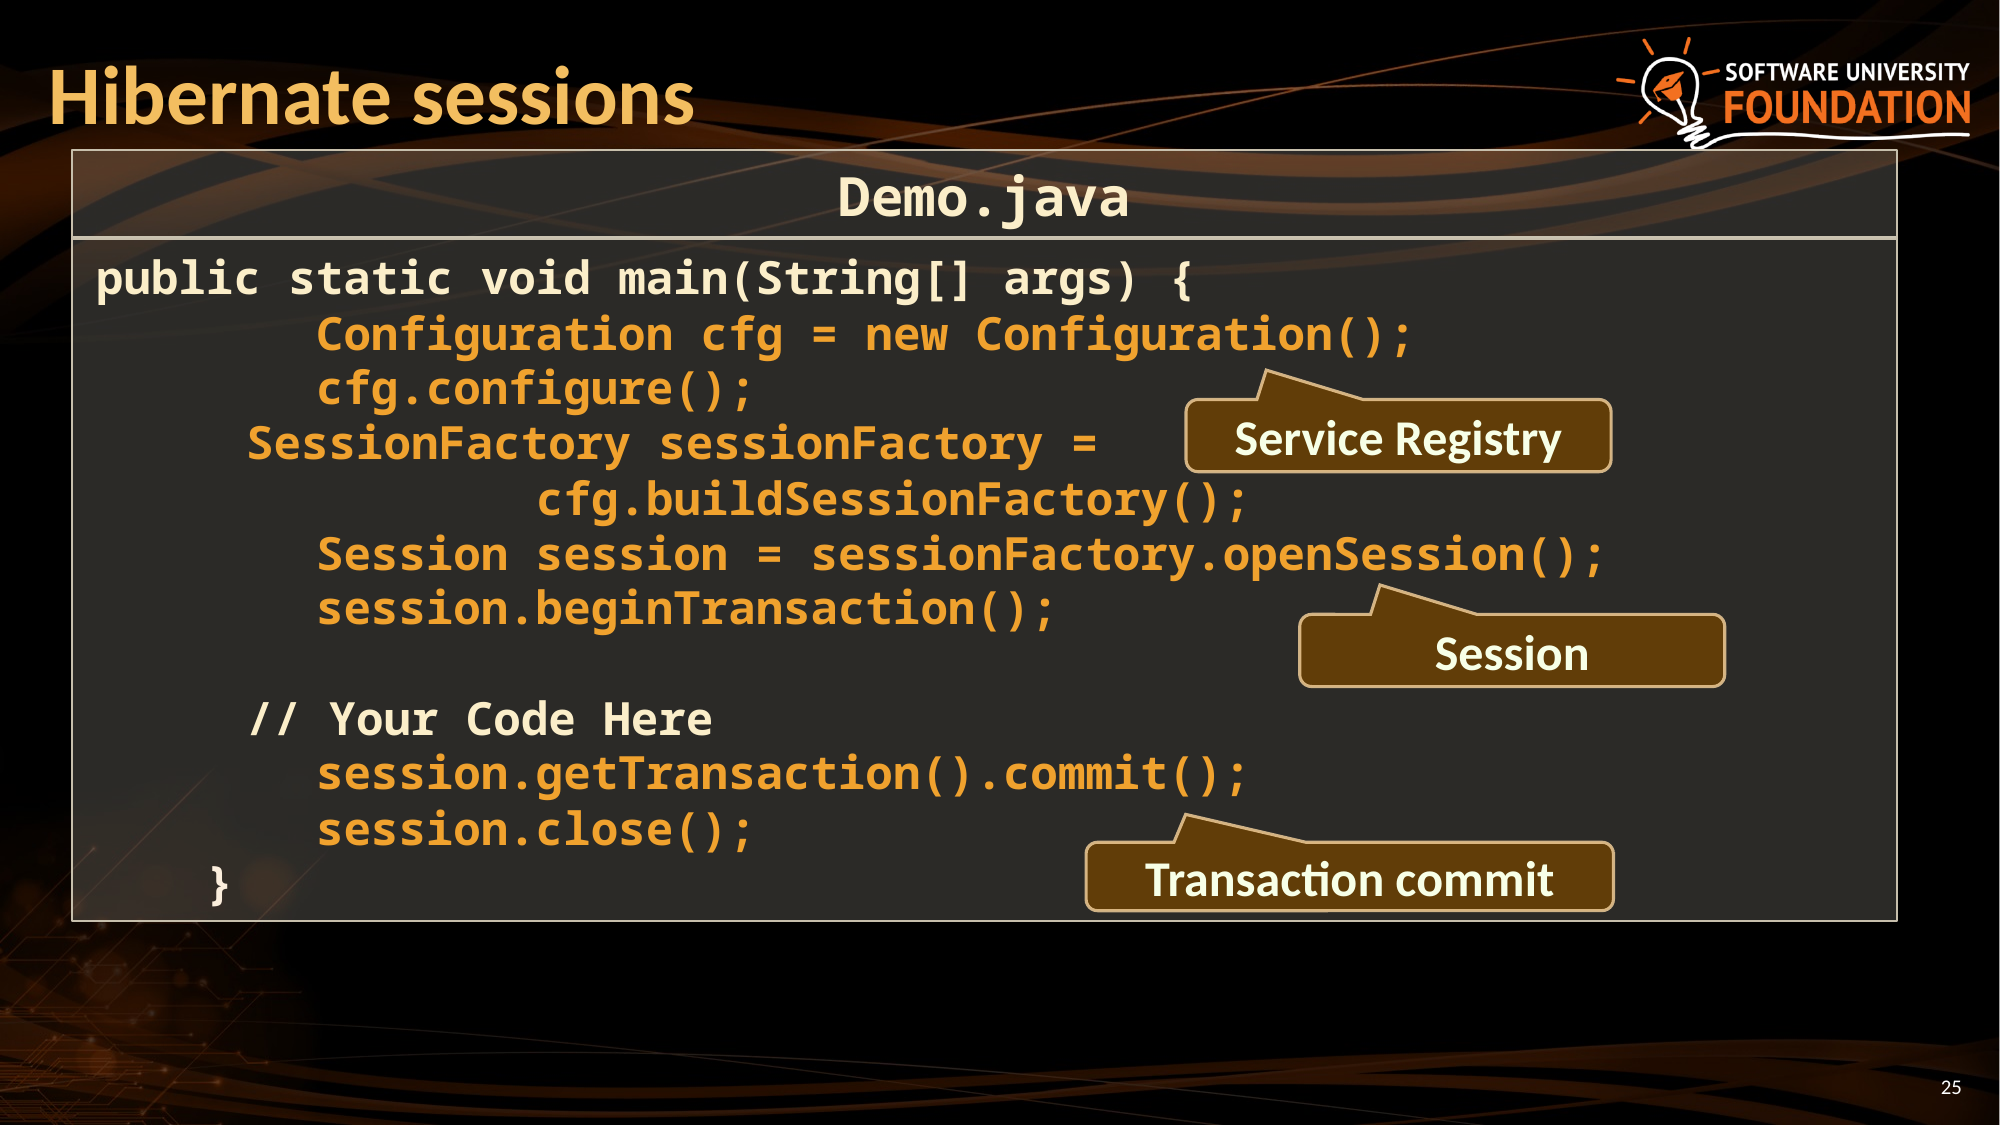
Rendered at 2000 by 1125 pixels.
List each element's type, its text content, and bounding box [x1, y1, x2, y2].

title Hibernate sessions [30, 6, 1602, 189]
text_box public static void main(String[] args) { Configuration cfg = new Configuration(); cfg.configure(); SessionFactory sessionFactory = cfg.buildSessionFactory(); Session session = sessionFactory.openSession(); session.beginTransaction(); // Your Code Here session.getTransaction().commit(); session.close(); } [72, 239, 1898, 921]
slide_number 25 [1897, 1070, 1968, 1103]
text_box Service Registry [1184, 368, 1613, 473]
text_box Transaction commit [1085, 813, 1615, 912]
text_box Demo.java [72, 150, 1898, 239]
text_box Session [1298, 583, 1726, 688]
picture [0, 0, 2000, 1125]
